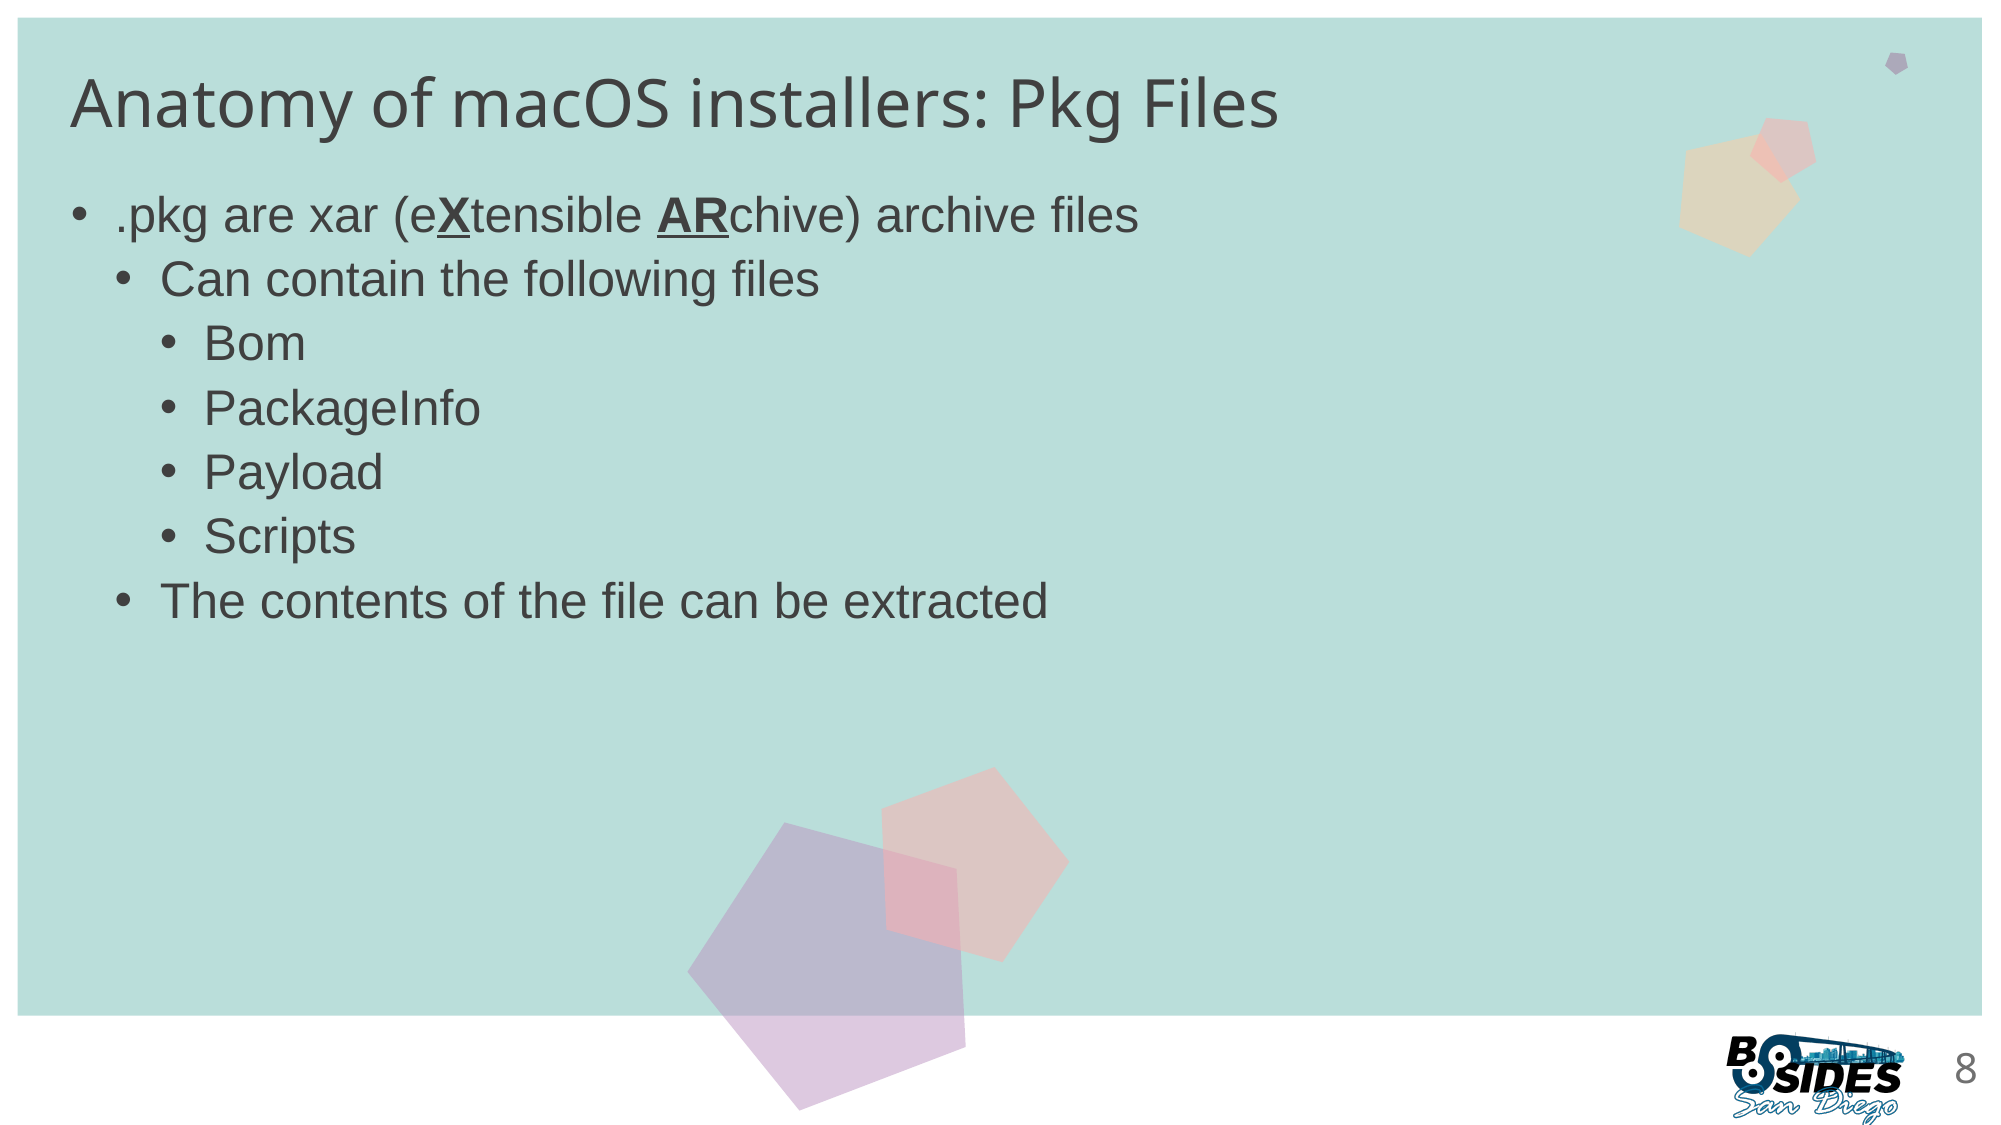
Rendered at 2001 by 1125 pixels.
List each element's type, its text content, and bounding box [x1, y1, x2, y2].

list .pkg are xar (eXtensible ARchive) archive files Can contain the following files Bom PackageInfo Payload Scripts The contents of the file can be extracted [70, 188, 1932, 969]
picture [1713, 1023, 1912, 1125]
slide_number 8 [1917, 1024, 1979, 1116]
title Anatomy of macOS installers: Pkg Files [70, 70, 1932, 142]
